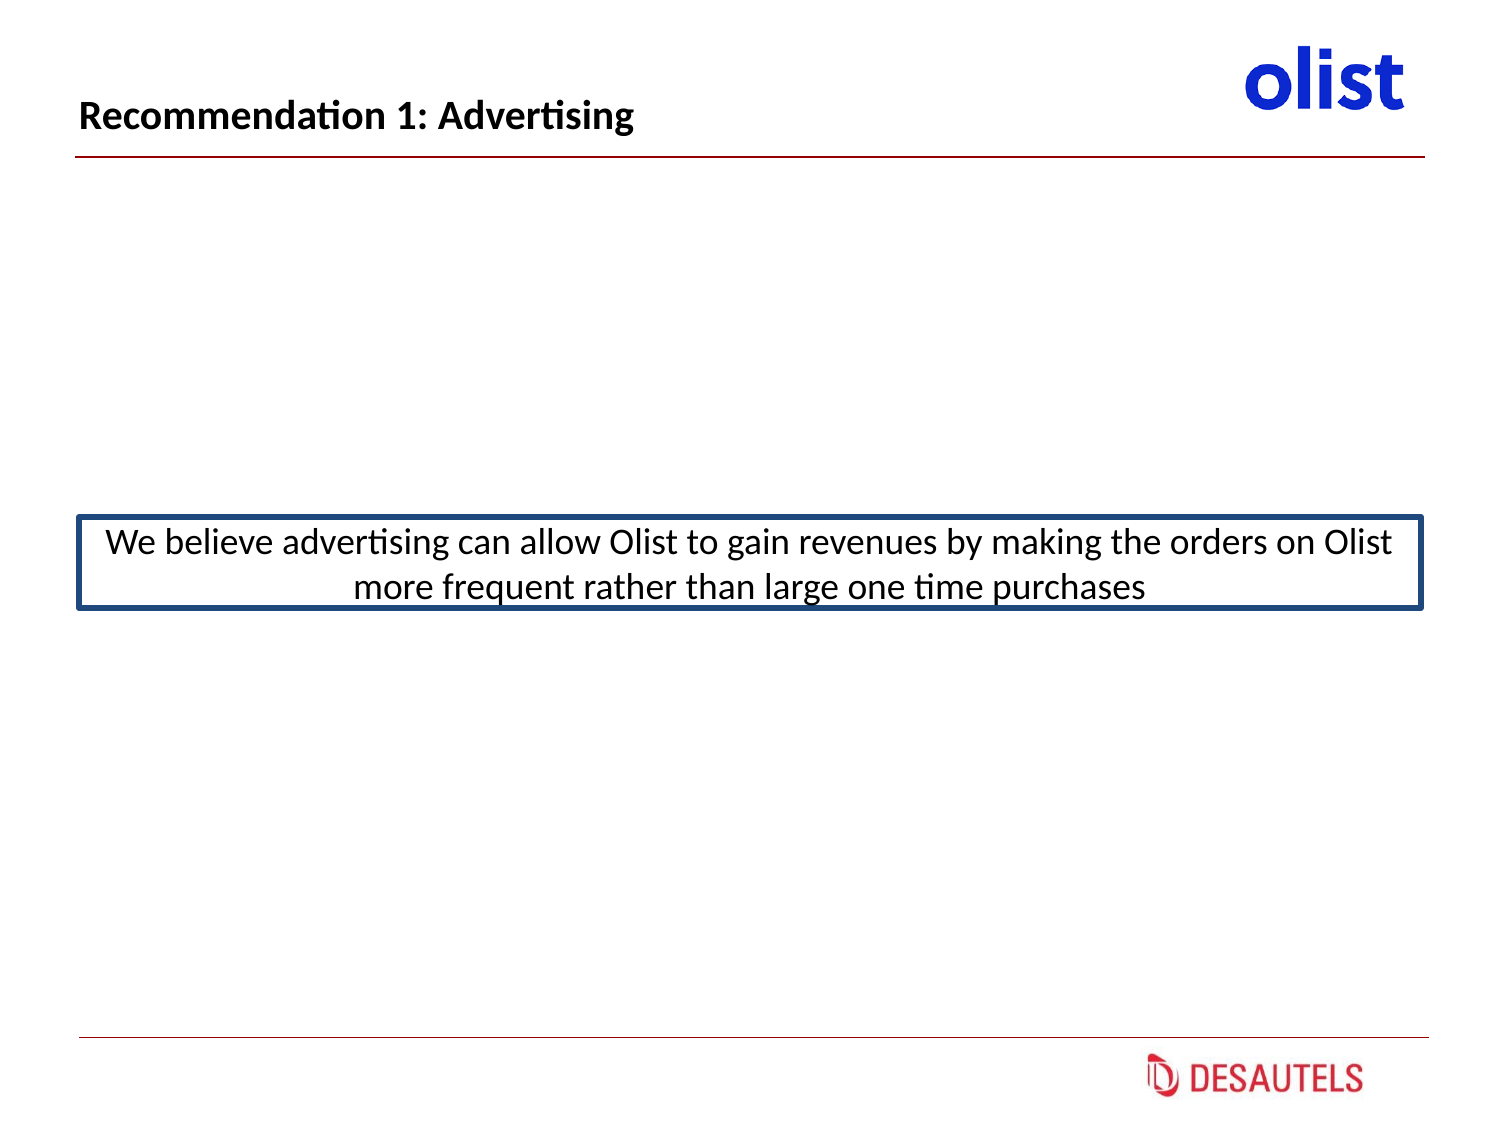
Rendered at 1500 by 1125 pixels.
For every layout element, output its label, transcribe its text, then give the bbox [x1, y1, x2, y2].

picture [1224, 0, 1425, 156]
title Recommendation 1: Advertising [79, 87, 917, 138]
list We believe advertising can allow Olist to gain revenues by making the orders on Olist more frequent rather than large one time purchases [79, 517, 1421, 608]
picture [1141, 1046, 1364, 1100]
